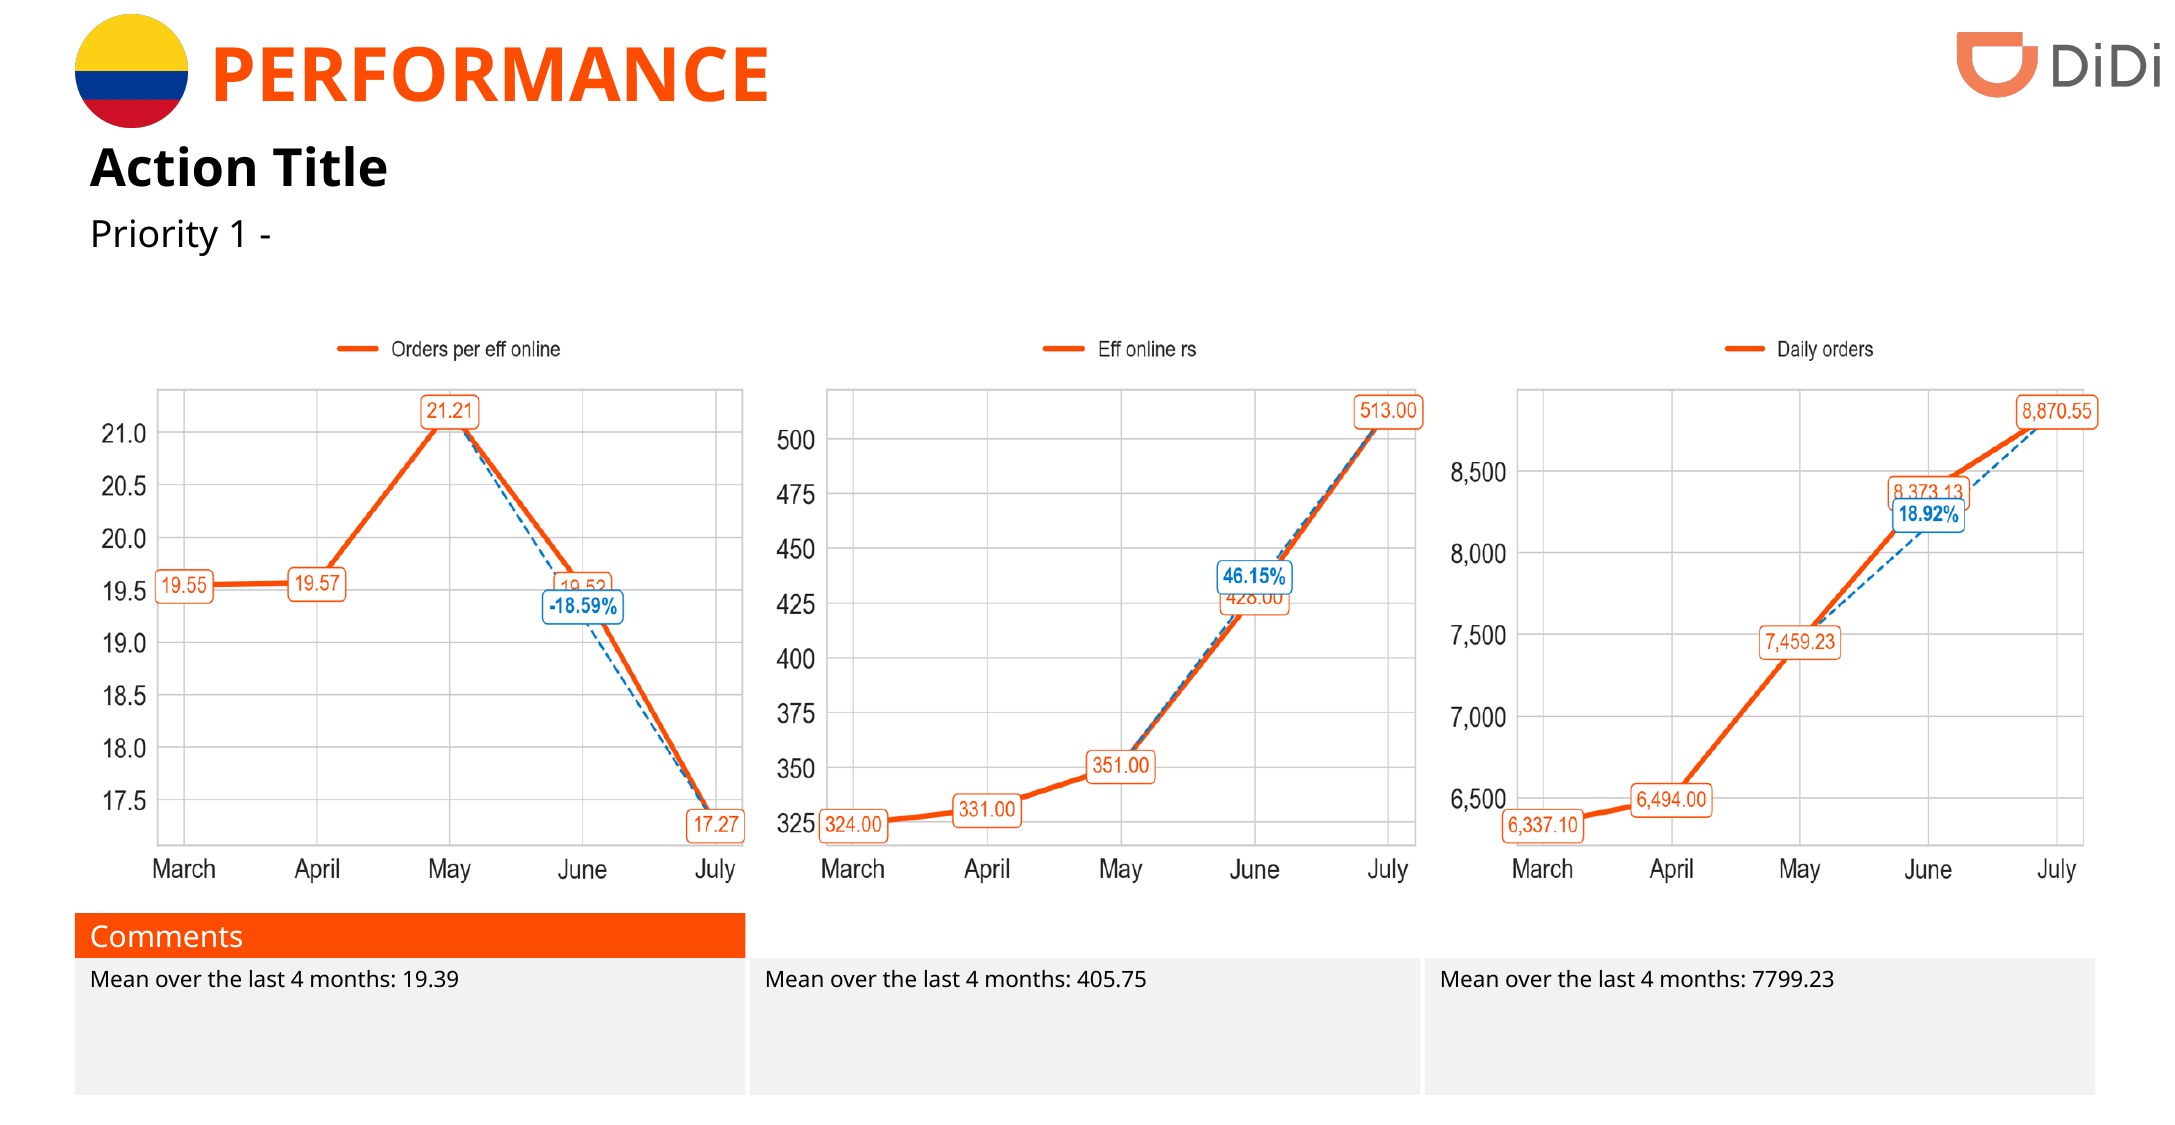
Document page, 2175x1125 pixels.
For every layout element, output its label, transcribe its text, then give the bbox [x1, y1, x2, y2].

text_box Priority 1 - [74, 202, 2175, 263]
picture [74, 322, 2101, 914]
text_box Mean over the last 4 months: 405.75 [749, 958, 1421, 1095]
text_box Mean over the last 4 months: 19.39 [74, 958, 746, 1095]
picture [1949, 1, 2175, 129]
text_box PERFORMANCE [194, 15, 1800, 127]
text_box Action Title [74, 127, 2175, 202]
text_box Mean over the last 4 months: 7799.23 [1424, 958, 2096, 1095]
picture [74, 14, 188, 128]
text_box Comments [74, 921, 746, 958]
